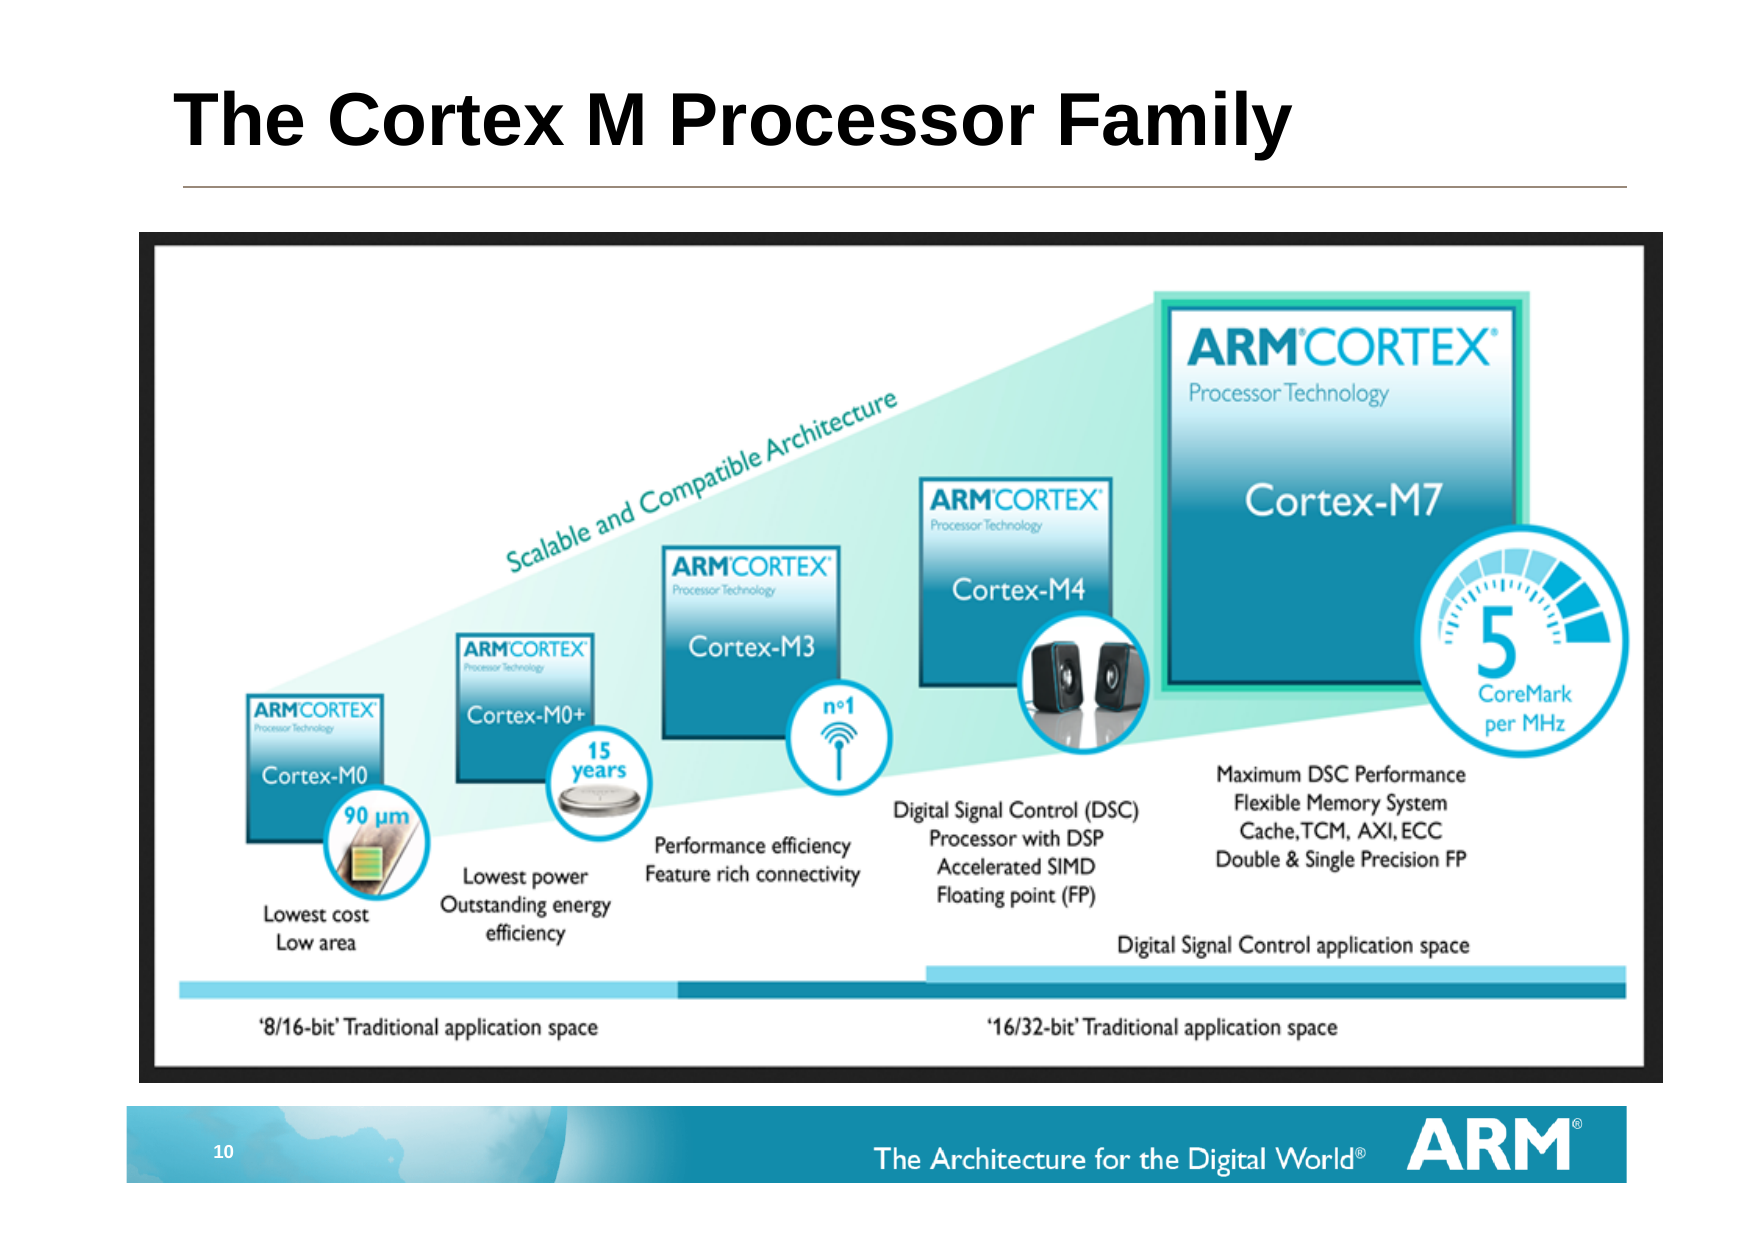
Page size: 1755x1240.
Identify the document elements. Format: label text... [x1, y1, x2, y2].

picture [126, 1106, 1627, 1183]
title The Cortex M Processor Family [173, 80, 1581, 172]
picture [139, 231, 1664, 1083]
slide_number 10 [198, 1139, 287, 1187]
